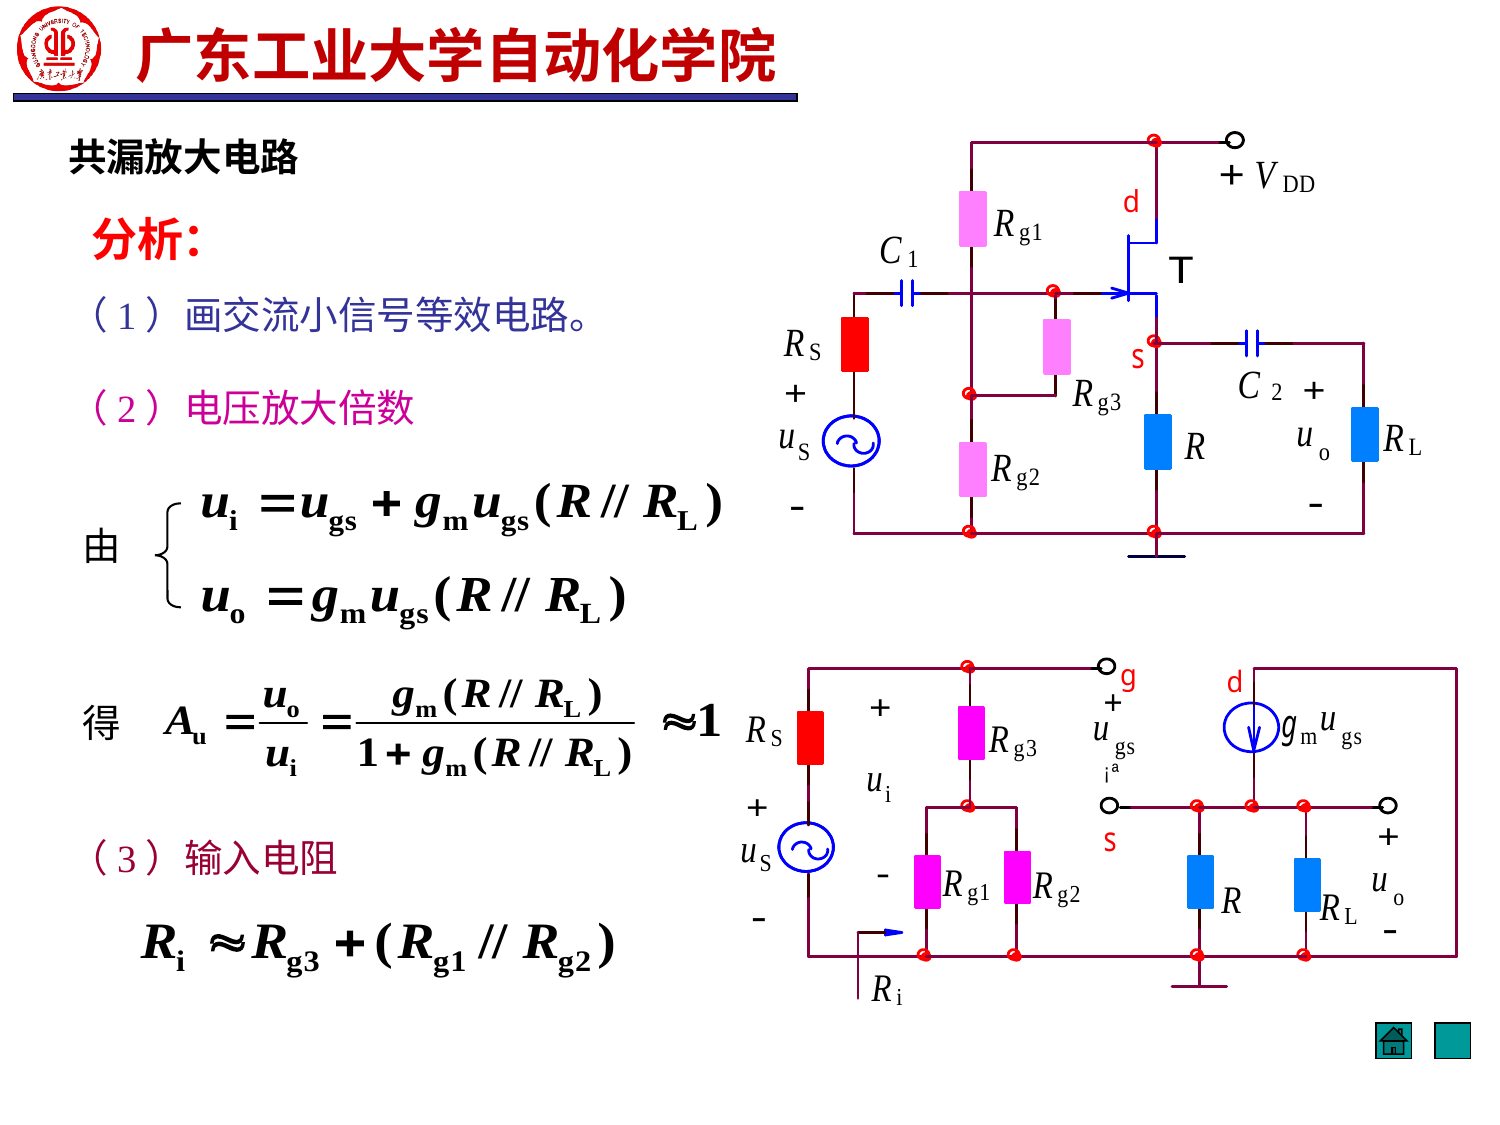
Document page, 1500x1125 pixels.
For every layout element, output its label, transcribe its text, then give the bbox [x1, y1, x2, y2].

text_box 分析： [54, 203, 301, 274]
picture [11, 0, 106, 95]
picture [726, 641, 1471, 1021]
picture [764, 122, 1440, 569]
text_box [648, 692, 721, 746]
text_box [192, 468, 730, 547]
text_box （3）输入电阻 [54, 826, 605, 888]
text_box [192, 560, 634, 641]
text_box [154, 664, 644, 787]
text_box 得 [67, 692, 149, 753]
text_box 共漏放大电路 [53, 125, 314, 187]
text_box [154, 503, 180, 608]
text_box （2）电压放大倍数 [54, 376, 605, 438]
text_box 由 [67, 514, 155, 576]
text_box （1）画交流小信号等效电路。 [54, 284, 755, 345]
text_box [129, 906, 624, 989]
